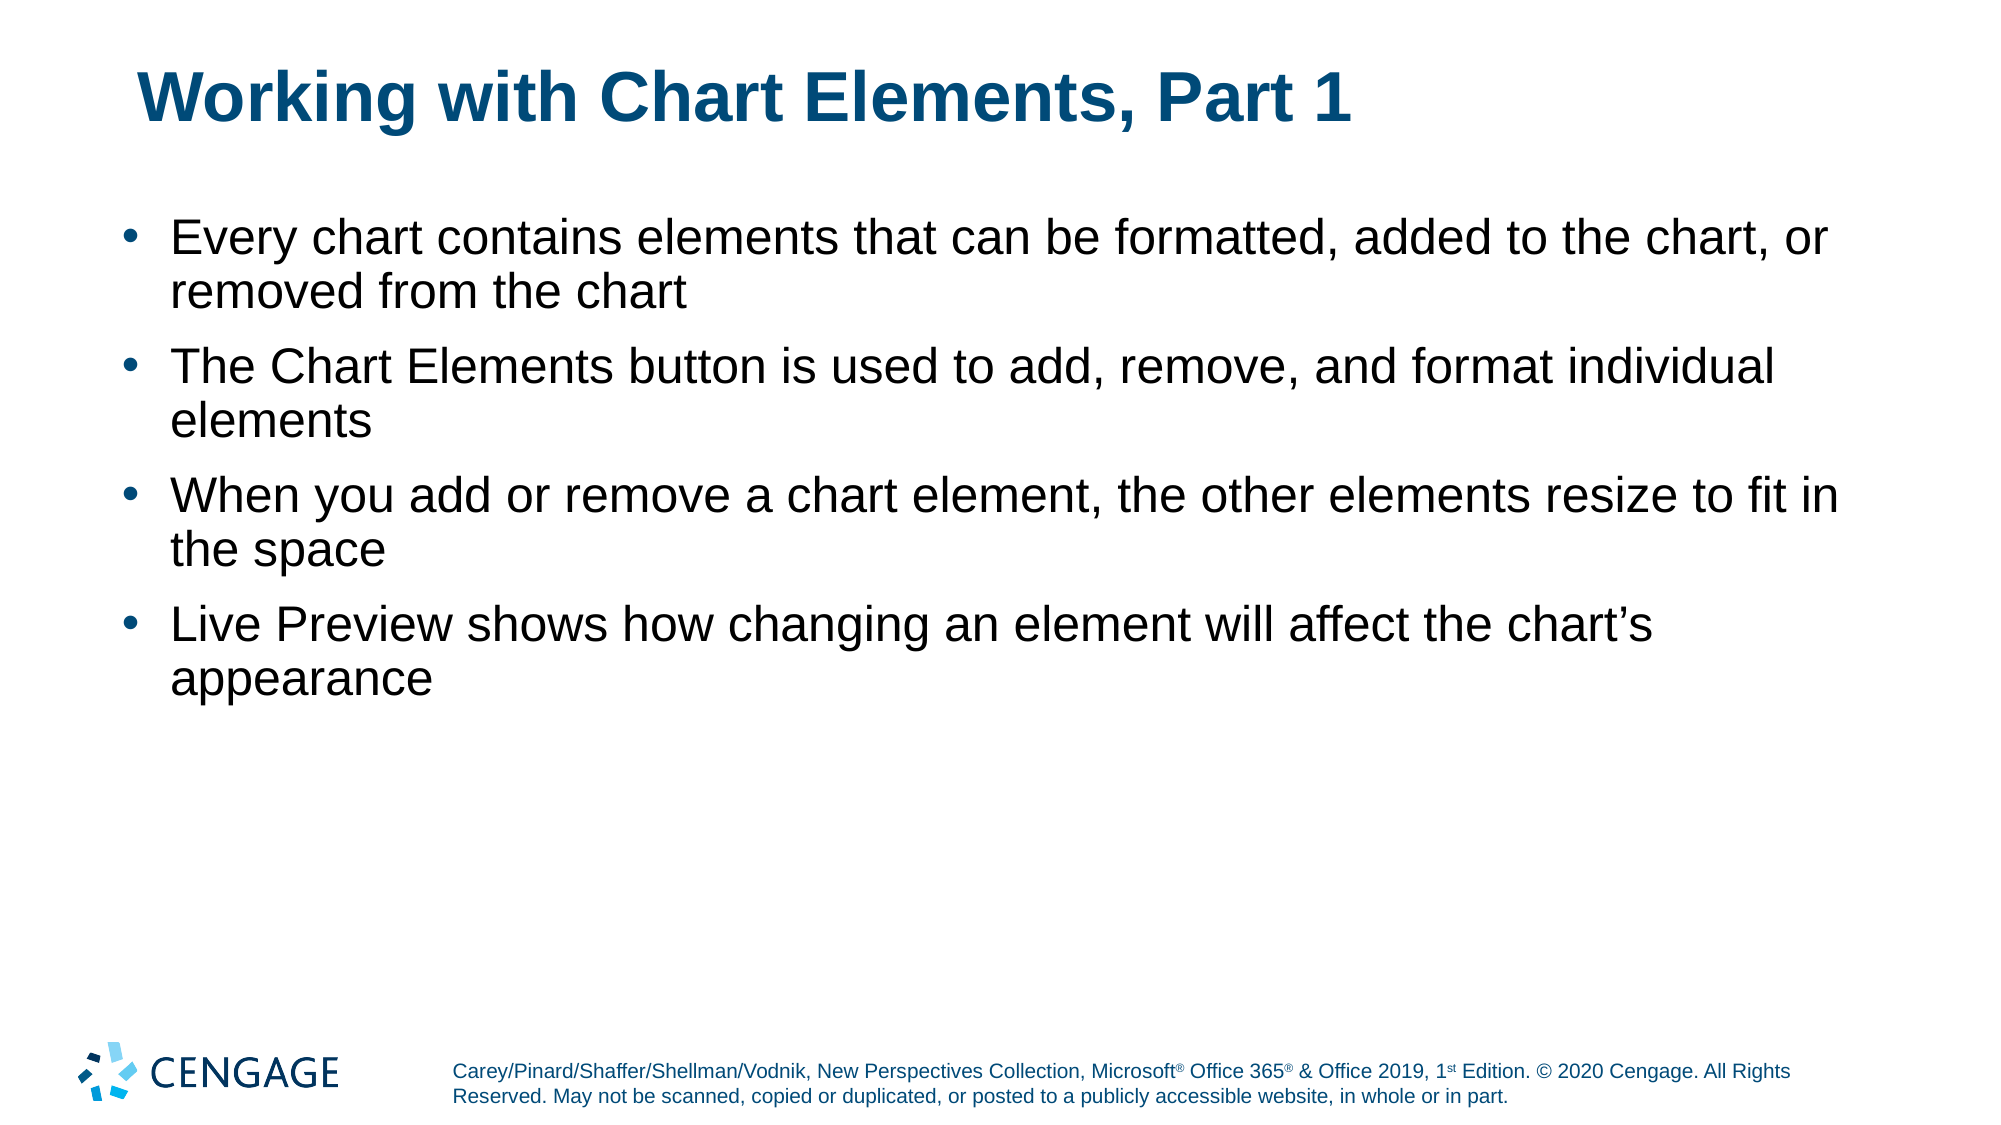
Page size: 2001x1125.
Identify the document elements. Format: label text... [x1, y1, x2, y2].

title Working with Chart Elements, Part 1 [137, 59, 1863, 171]
picture [78, 1042, 338, 1101]
list Every chart contains elements that can be formatted, added to the chart, or removed from the chart The Chart Elements button is used to add, remove, and format individual elements When you add or remove a chart element, the other elements resize to fit in the space Live Preview shows how changing an element will affect the chart’s appearance [121, 211, 1880, 933]
